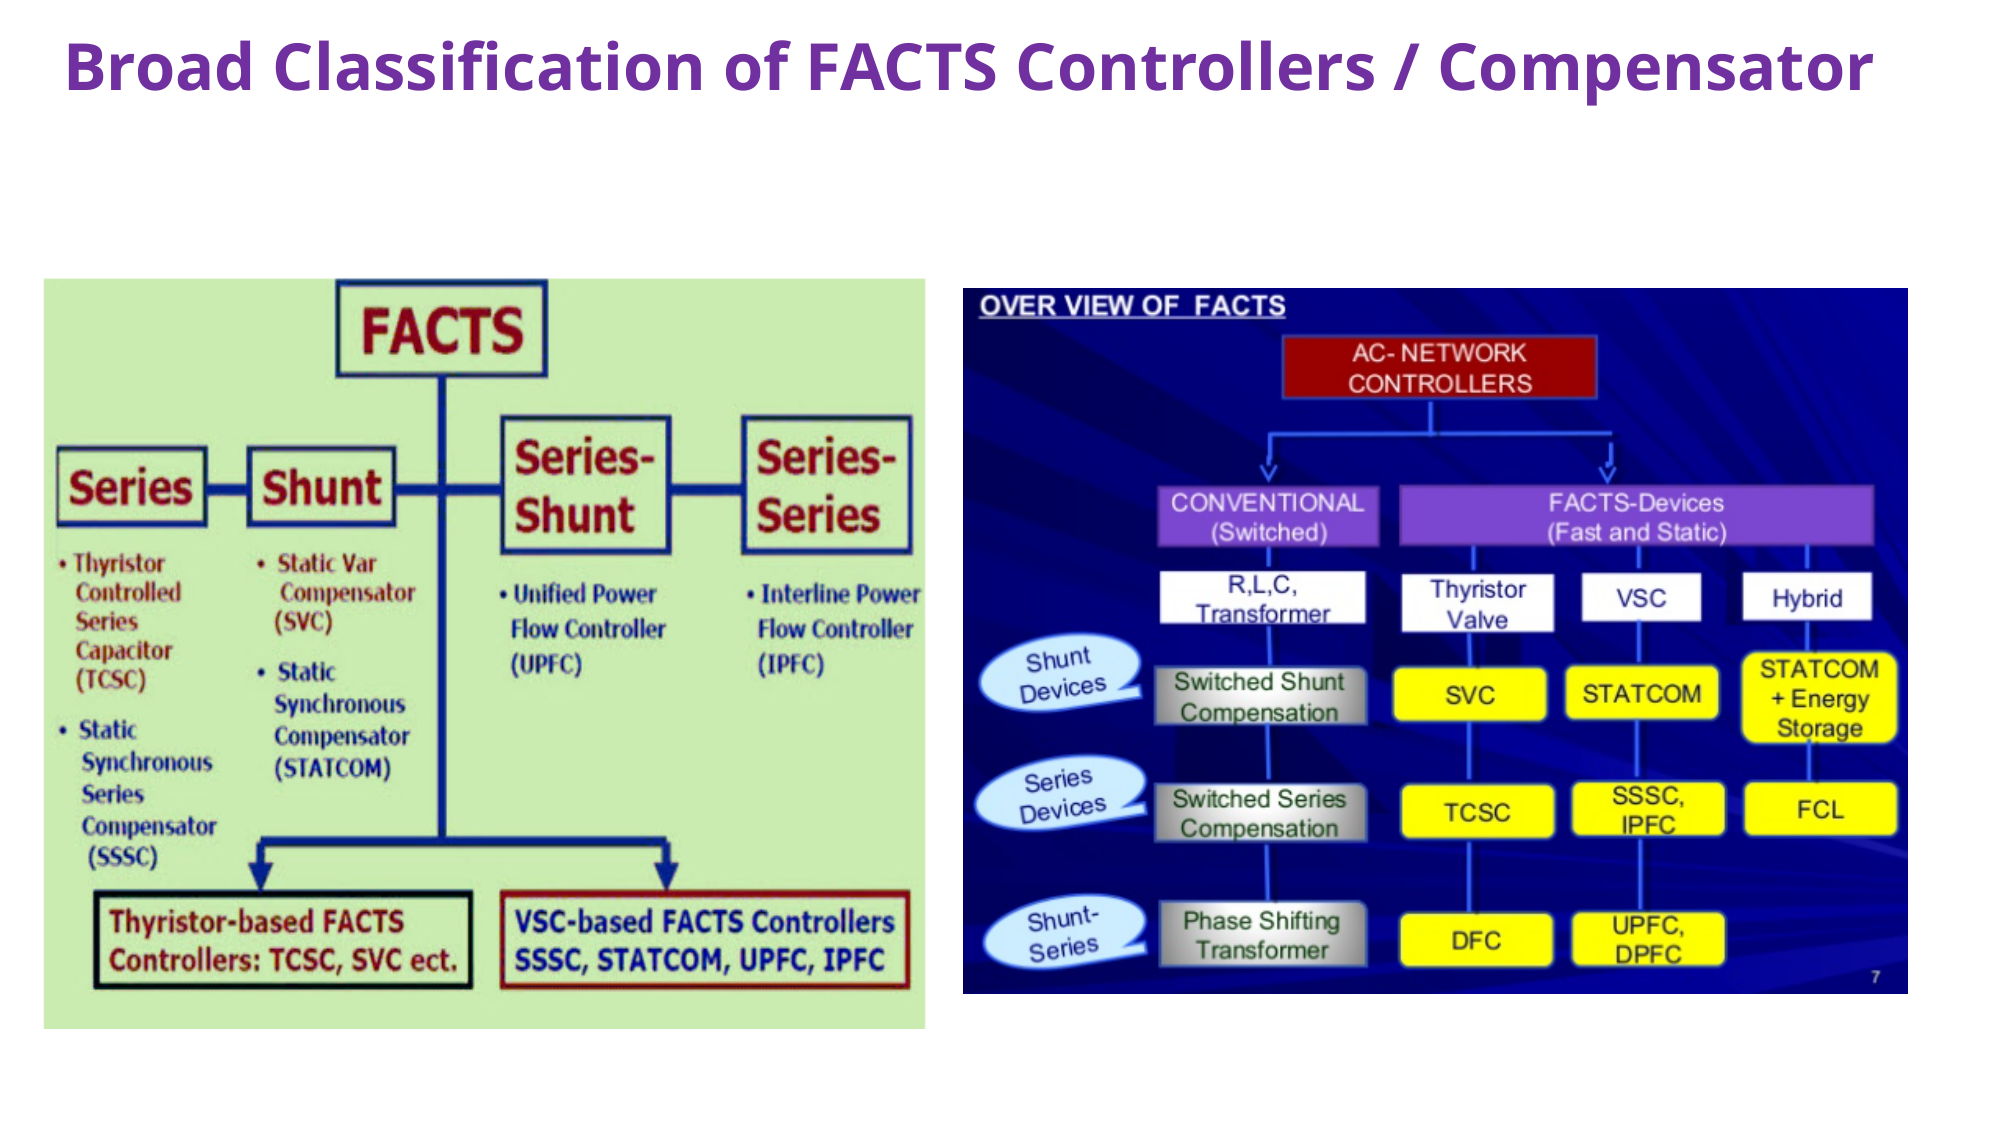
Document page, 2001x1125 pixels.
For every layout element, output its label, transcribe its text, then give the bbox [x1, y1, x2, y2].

picture [963, 288, 1908, 994]
title Broad Classification of FACTS Controllers / Compensator [48, 20, 1952, 119]
picture [36, 271, 932, 1029]
